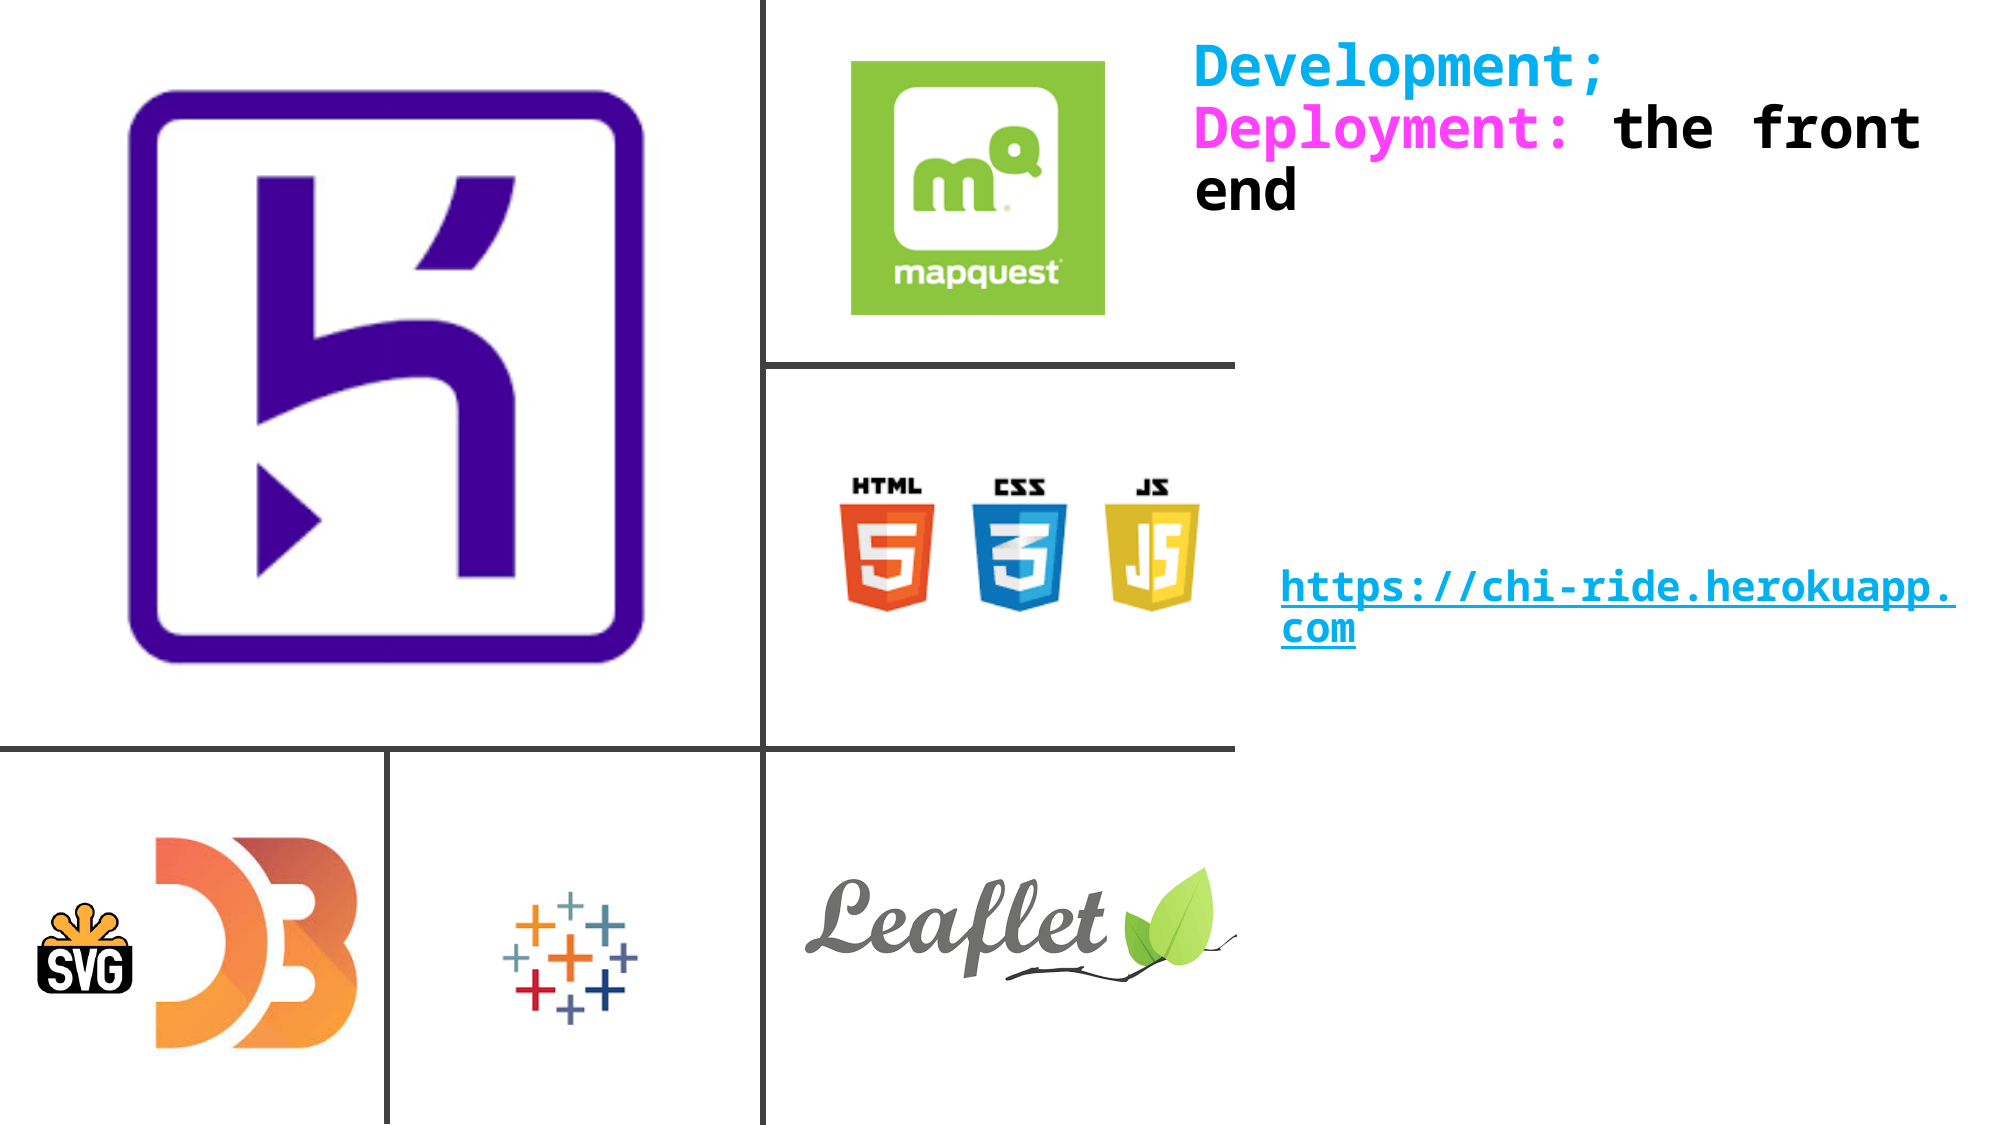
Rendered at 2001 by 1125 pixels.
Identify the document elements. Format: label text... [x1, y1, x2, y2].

picture [99, 61, 675, 693]
picture [804, 401, 1236, 689]
picture [18, 809, 378, 1077]
picture [805, 867, 1237, 982]
picture [407, 846, 734, 1071]
list https://chi-ride.herokuapp.com [1265, 350, 1987, 964]
title Development; Deployment: the front end [1179, 28, 1987, 301]
picture [851, 61, 1105, 315]
